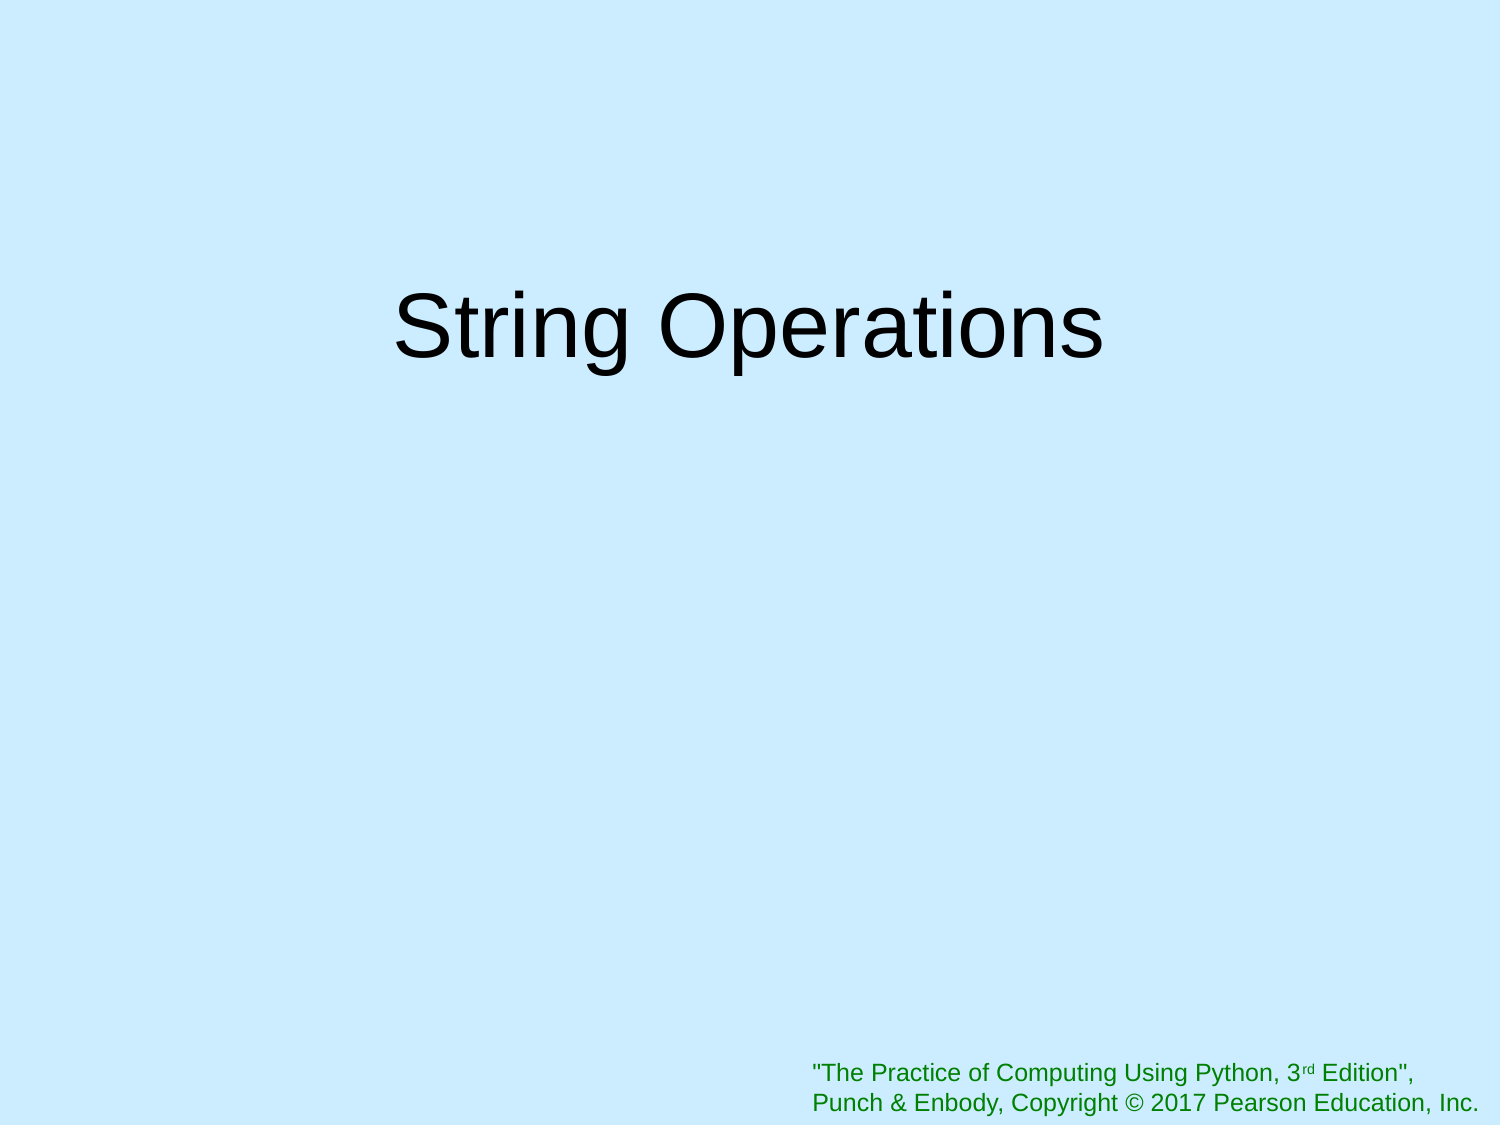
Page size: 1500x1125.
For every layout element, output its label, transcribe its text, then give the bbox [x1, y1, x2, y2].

title String Operations [112, 200, 1388, 442]
